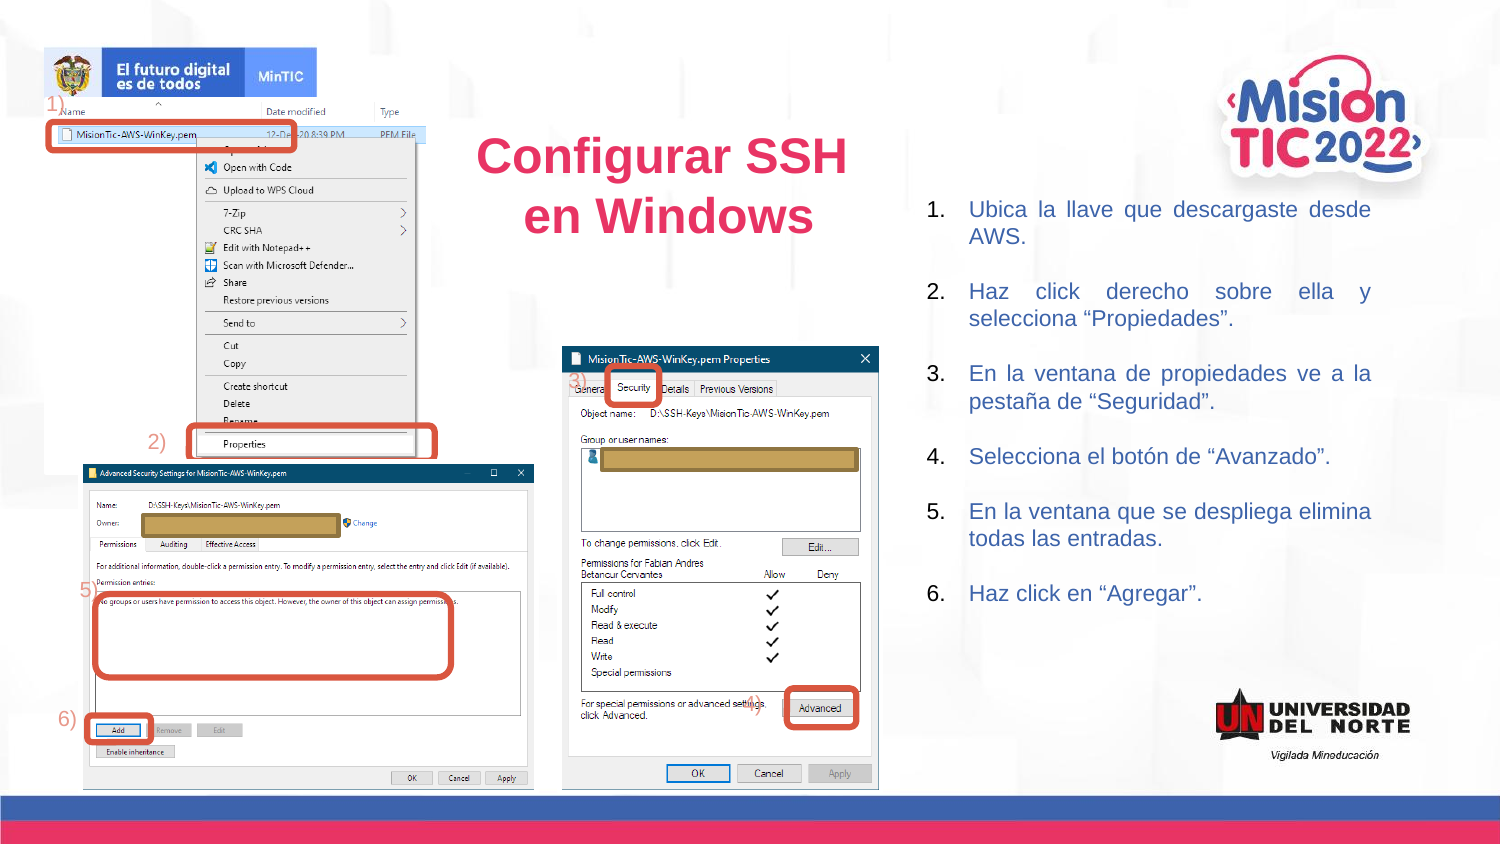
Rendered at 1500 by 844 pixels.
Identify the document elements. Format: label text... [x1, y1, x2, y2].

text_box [552, 345, 879, 790]
text_box Ubica la llave que descargaste desde AWS. Haz click derecho sobre ella y selecciona “Propiedades”. En la ventana de propiedades ve a la pestaña de “Seguridad”. Selecciona el botón de “Avanzado”. En la ventana que se despliega elimina todas las entradas. Haz click en “Agregar”. [911, 186, 1387, 614]
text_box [42, 463, 535, 790]
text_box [30, 82, 435, 472]
text_box Configurar SSH en Windows [439, 116, 945, 252]
picture [0, 0, 1500, 844]
